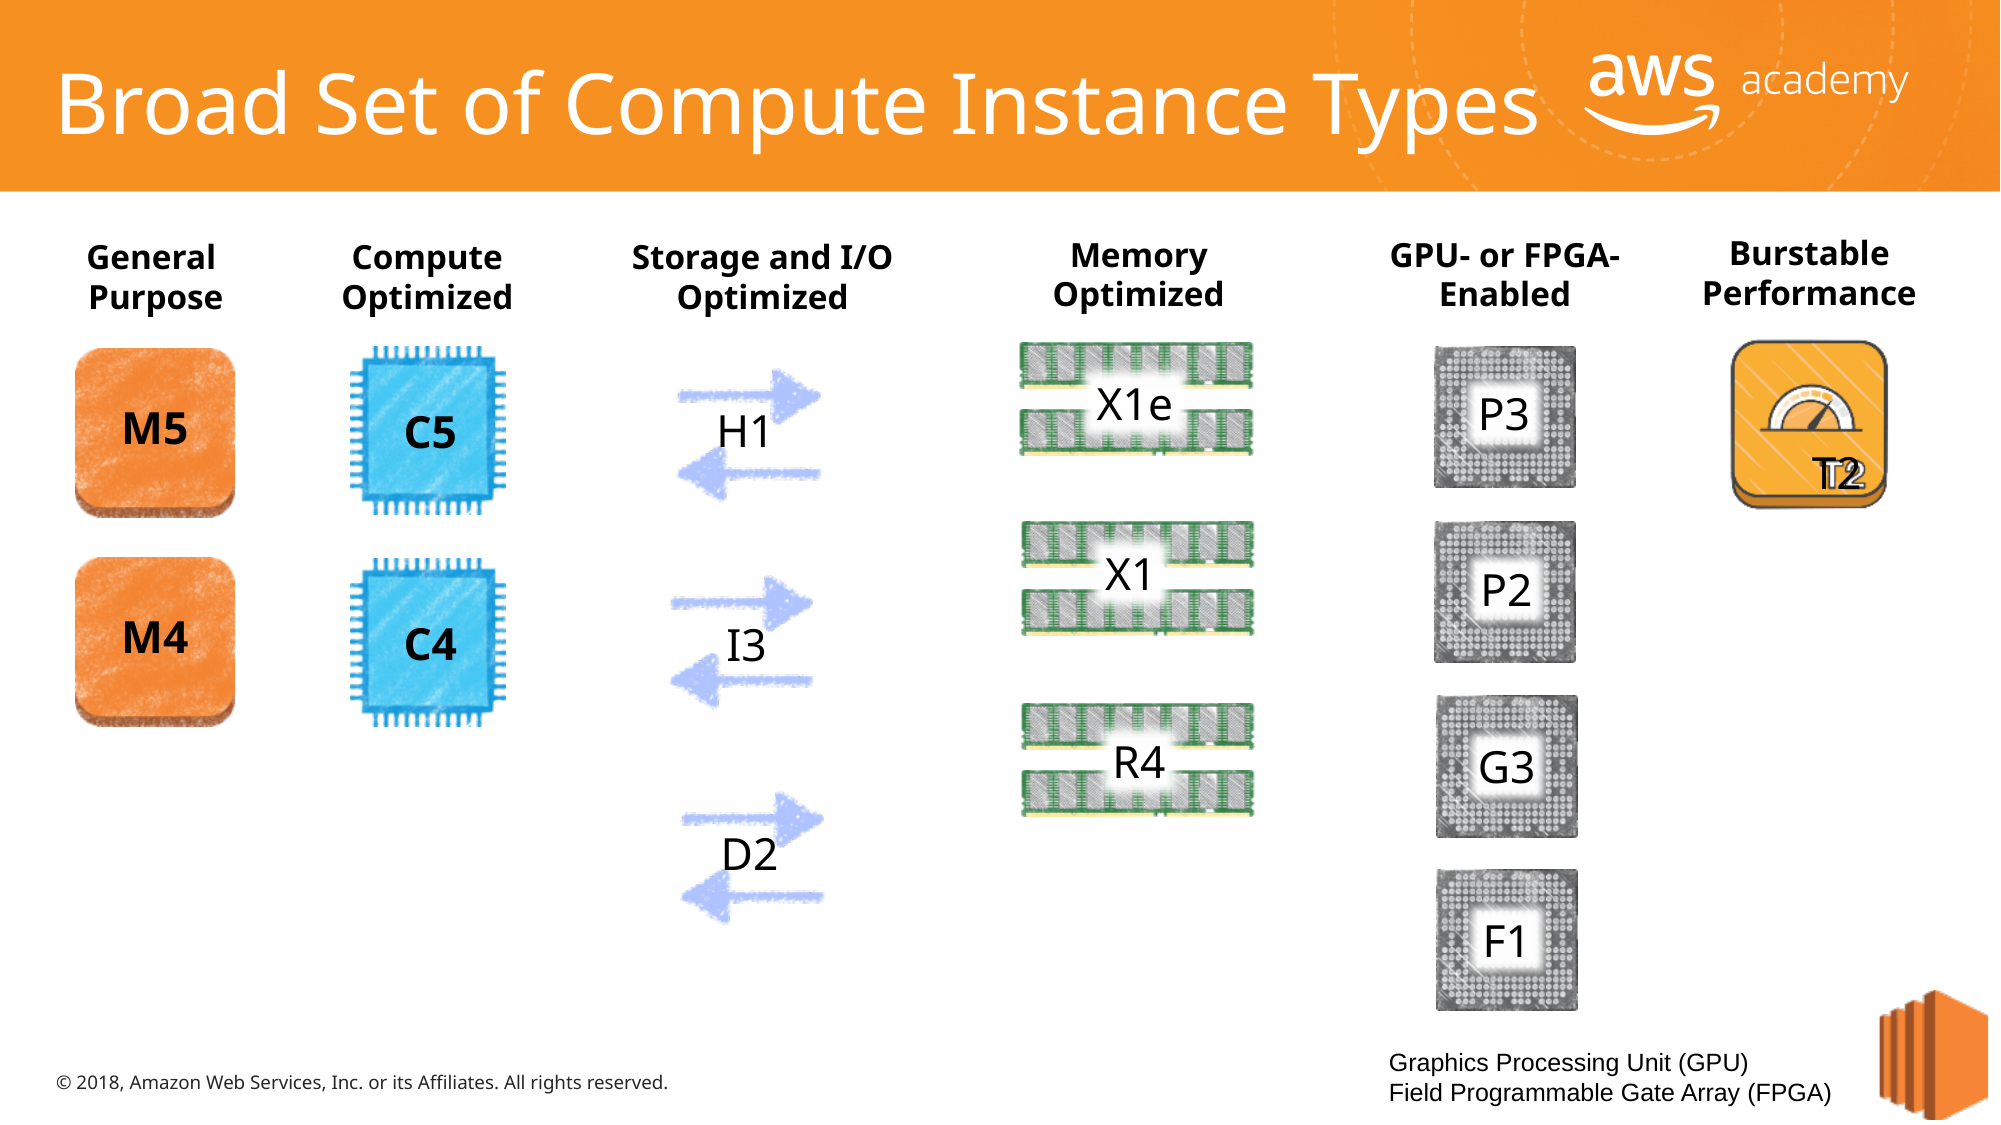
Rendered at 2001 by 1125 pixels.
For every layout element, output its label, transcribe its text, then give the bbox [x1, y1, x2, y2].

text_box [74, 557, 235, 727]
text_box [1692, 318, 1927, 535]
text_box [667, 781, 832, 927]
text_box Graphics Processing Unit (GPU) Field Programmable Gate Array (FPGA) [1374, 1038, 1848, 1114]
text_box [663, 359, 828, 505]
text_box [1434, 346, 1576, 488]
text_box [663, 572, 821, 715]
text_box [350, 557, 507, 727]
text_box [1434, 521, 1576, 663]
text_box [74, 348, 235, 518]
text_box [350, 346, 507, 515]
title Broad Set of Compute Instance Types [39, 43, 1570, 172]
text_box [1019, 342, 1254, 456]
text_box General Purpose [27, 199, 248, 353]
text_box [1020, 521, 1255, 636]
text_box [1436, 695, 1578, 838]
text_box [1020, 703, 1255, 817]
text_box Burstable Performance [1630, 191, 1989, 353]
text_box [1436, 869, 1578, 1011]
picture [0, 0, 2000, 1125]
text_box Storage and I/O Optimized [563, 199, 960, 353]
text_box Memory Optimized [960, 192, 1318, 355]
text_box Compute Optimized [248, 199, 563, 353]
text_box GPU- or FPGA- Enabled [1321, 192, 1689, 355]
